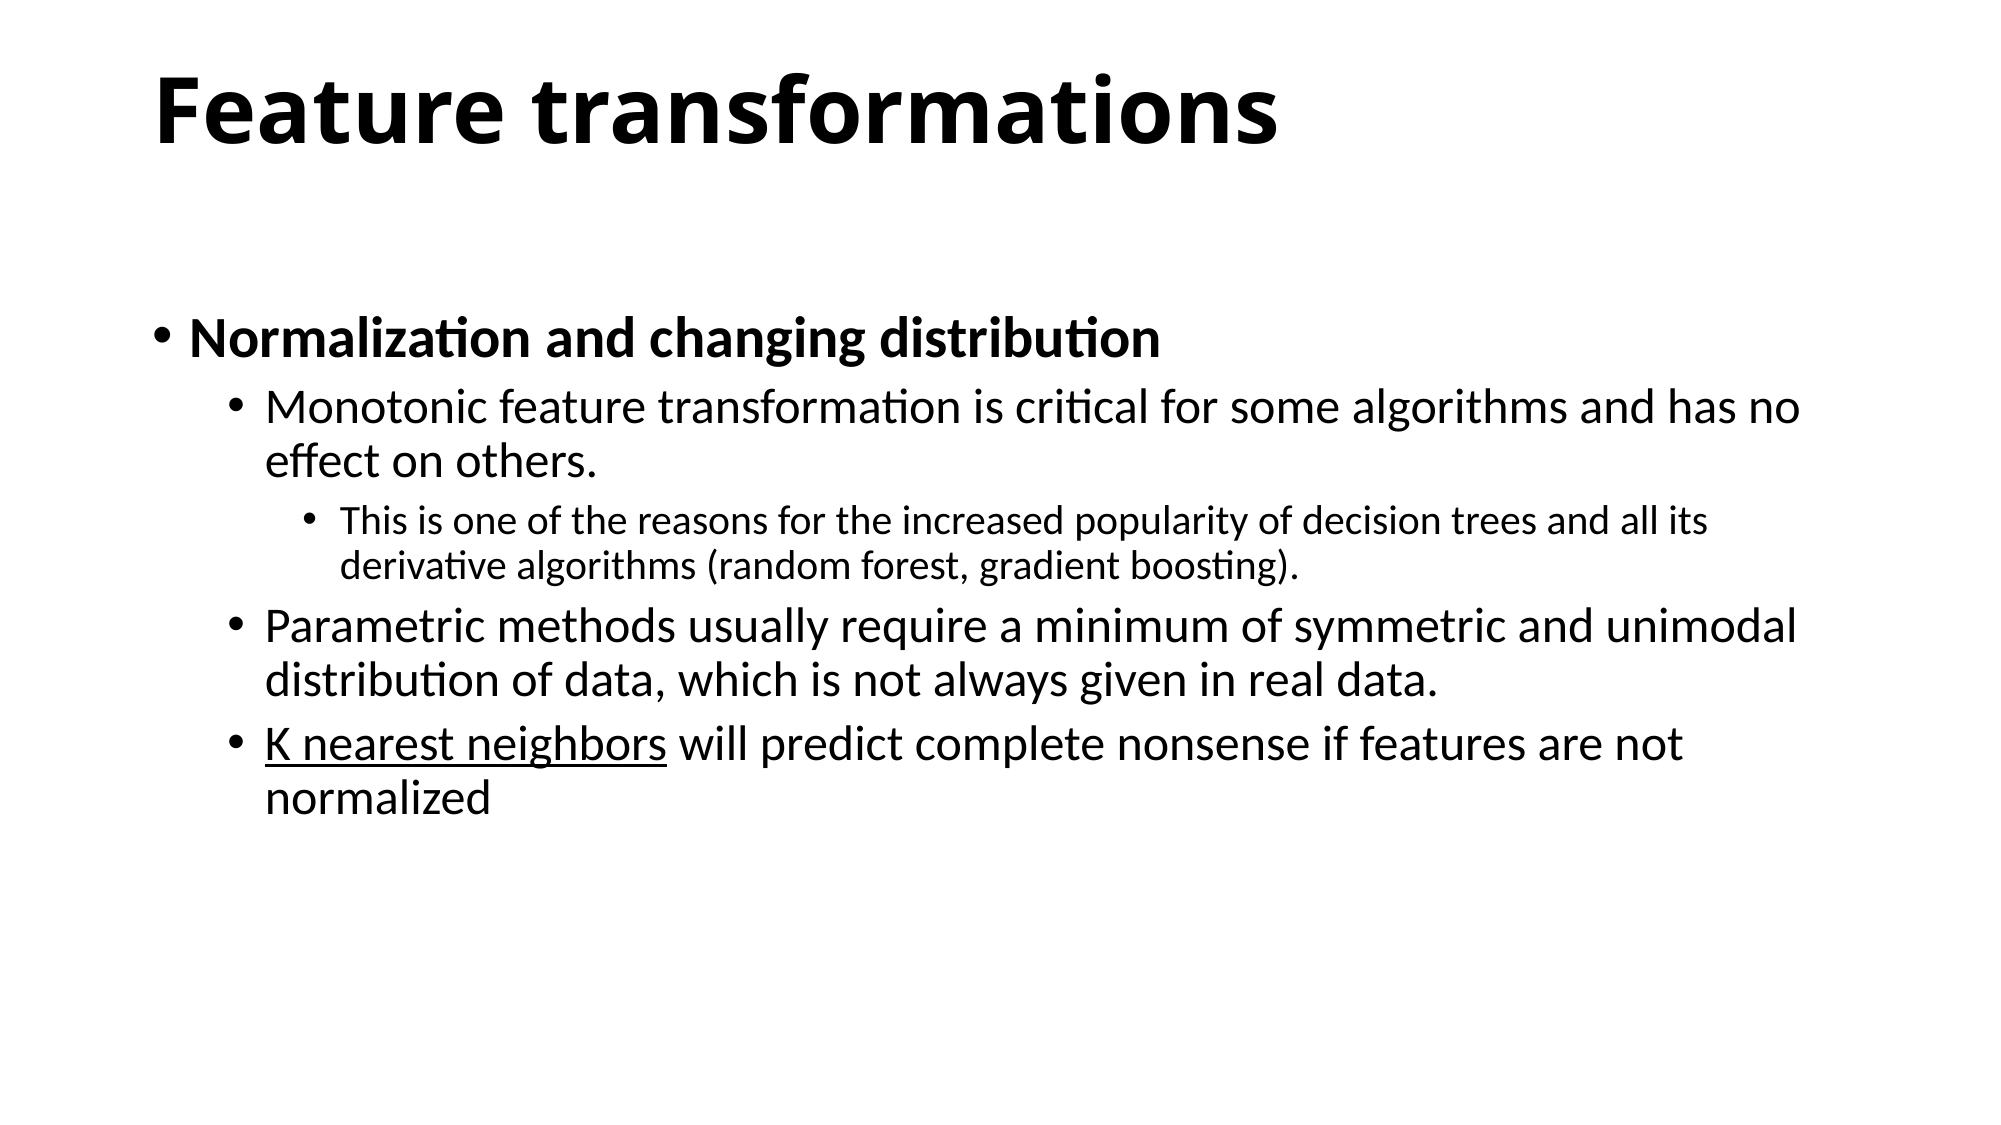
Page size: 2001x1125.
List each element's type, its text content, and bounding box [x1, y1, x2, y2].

list Normalization and changing distribution Monotonic feature transformation is critical for some algorithms and has no effect on others. This is one of the reasons for the increased popularity of decision trees and all its derivative algorithms (random forest, gradient boosting). Parametric methods usually require a minimum of symmetric and unimodal distribution of data, which is not always given in real data. K nearest neighbors will predict complete nonsense if features are not normalized [137, 299, 1863, 1014]
title Feature transformations [137, 59, 1863, 278]
